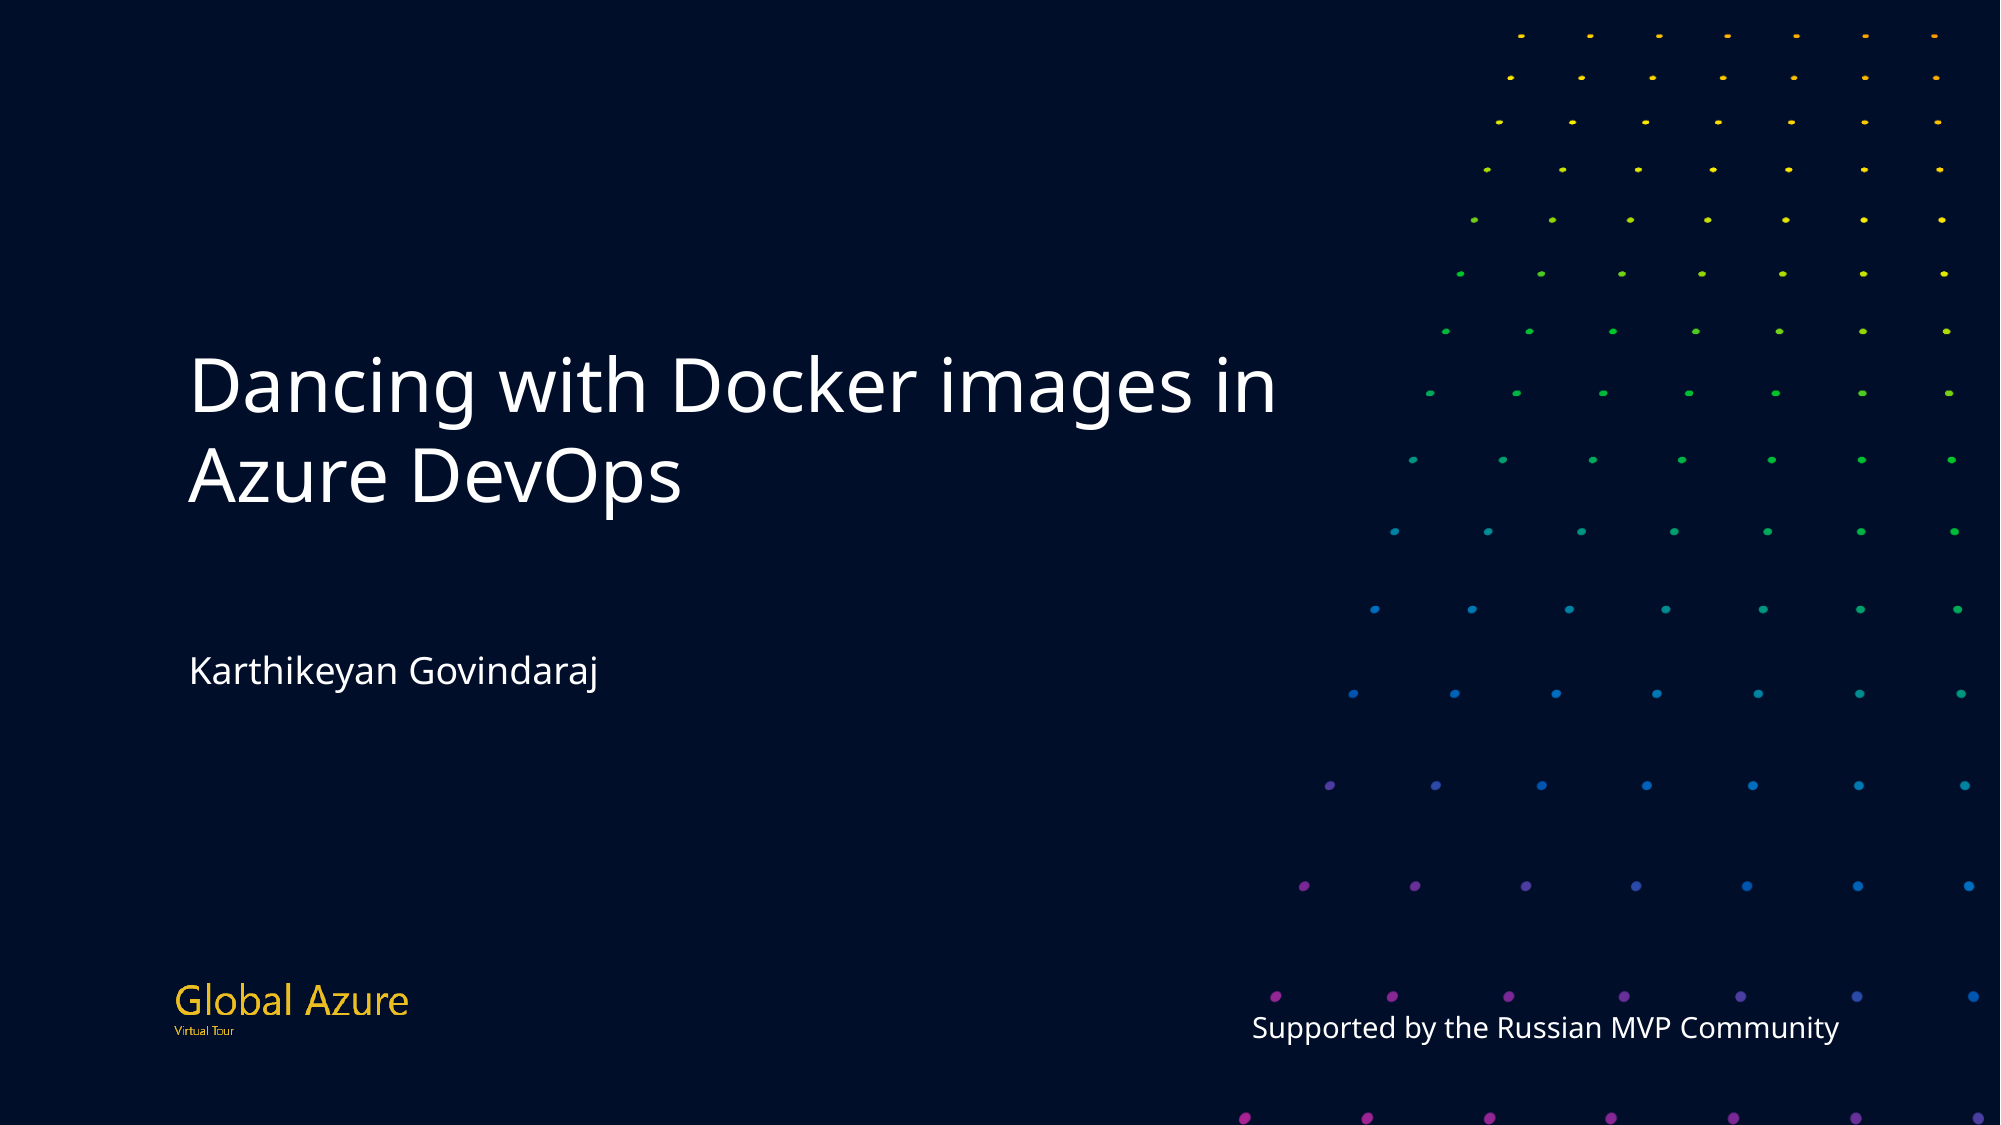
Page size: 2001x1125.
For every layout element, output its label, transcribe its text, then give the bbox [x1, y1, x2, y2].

title Dancing with Docker images in Azure DevOps [173, 329, 1238, 576]
picture [174, 983, 408, 1036]
picture [1238, 0, 2001, 1125]
subtitle Karthikeyan Govindaraj [173, 639, 1238, 700]
